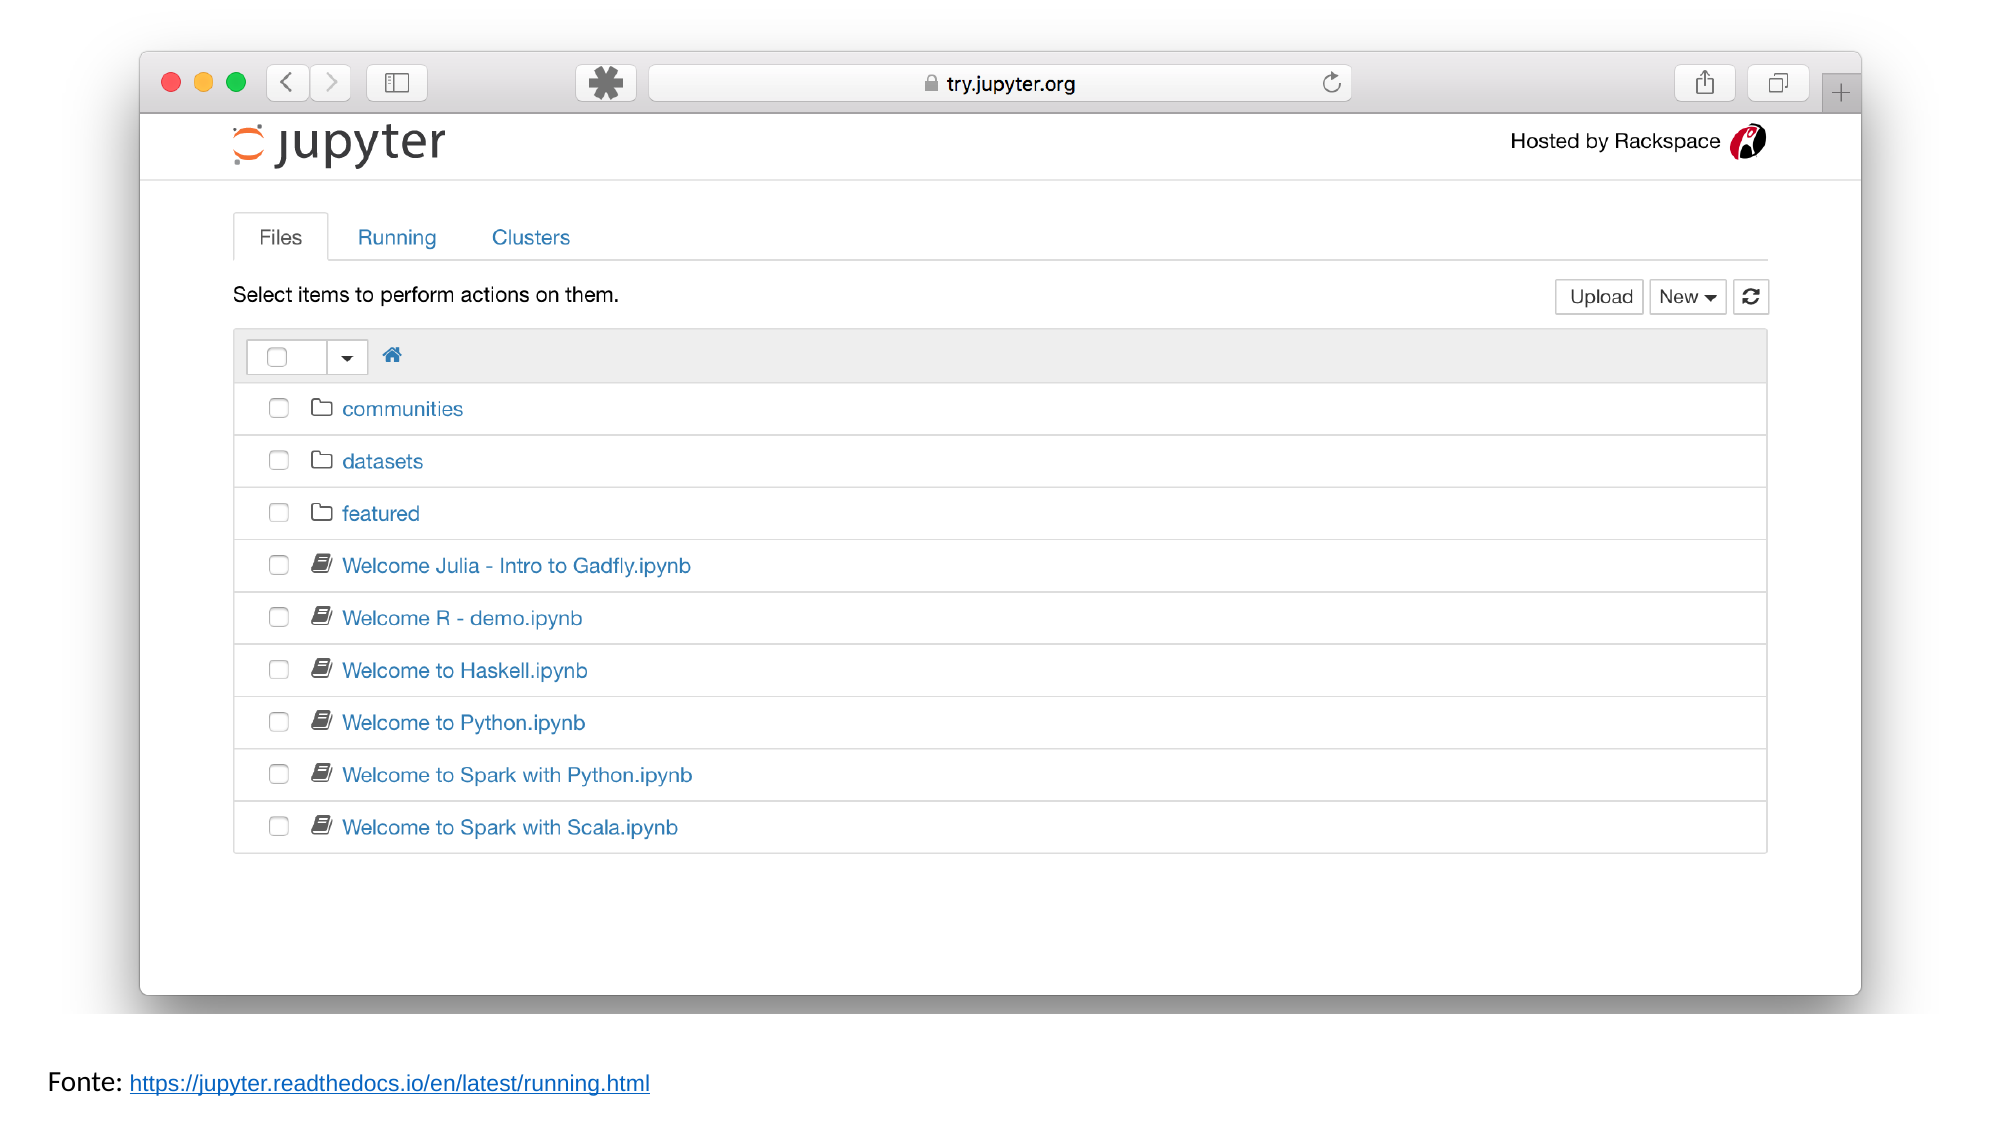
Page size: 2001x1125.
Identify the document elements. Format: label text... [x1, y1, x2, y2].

picture [47, 0, 1953, 1014]
text_box Fonte: https://jupyter.readthedocs.io/en/latest/running.html [32, 1047, 1163, 1097]
